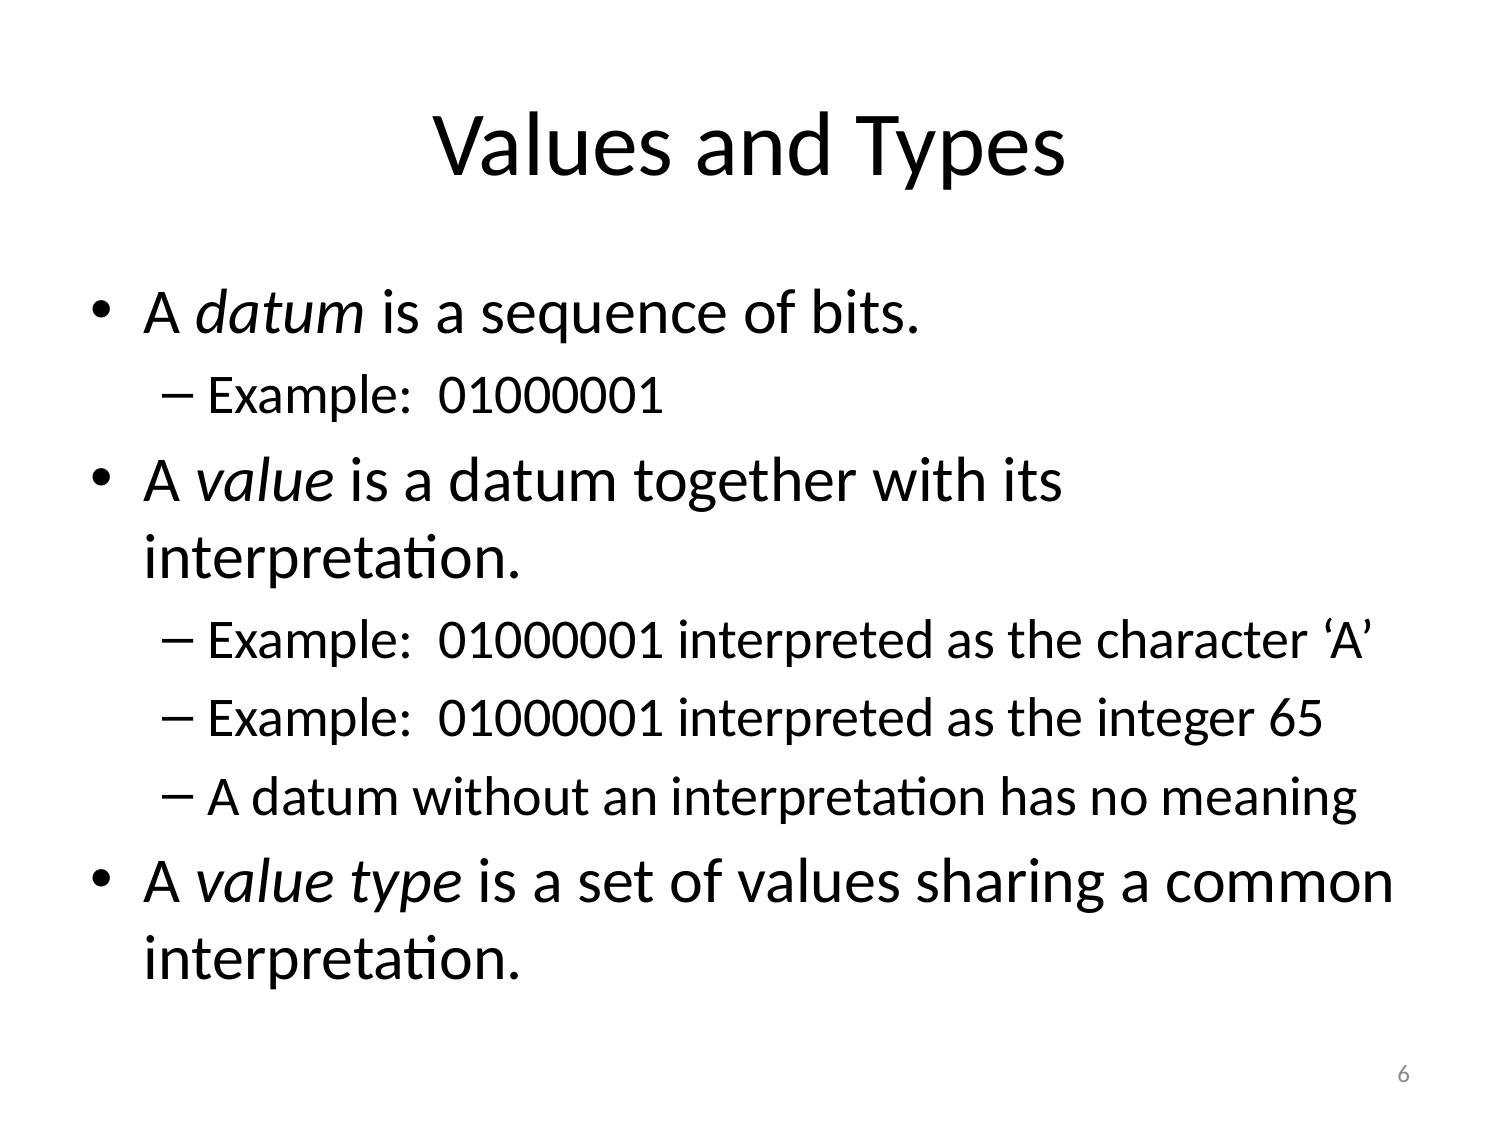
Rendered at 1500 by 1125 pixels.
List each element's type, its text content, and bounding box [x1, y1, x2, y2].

title Values and Types [75, 45, 1425, 233]
slide_number 6 [1074, 1042, 1425, 1103]
list A datum is a sequence of bits. Example: 01000001 A value is a datum together with its interpretation. Example: 01000001 interpreted as the character ‘A’ Example: 01000001 interpreted as the integer 65 A datum without an interpretation has no meaning A value type is a set of values sharing a common interpretation. [75, 262, 1467, 1005]
